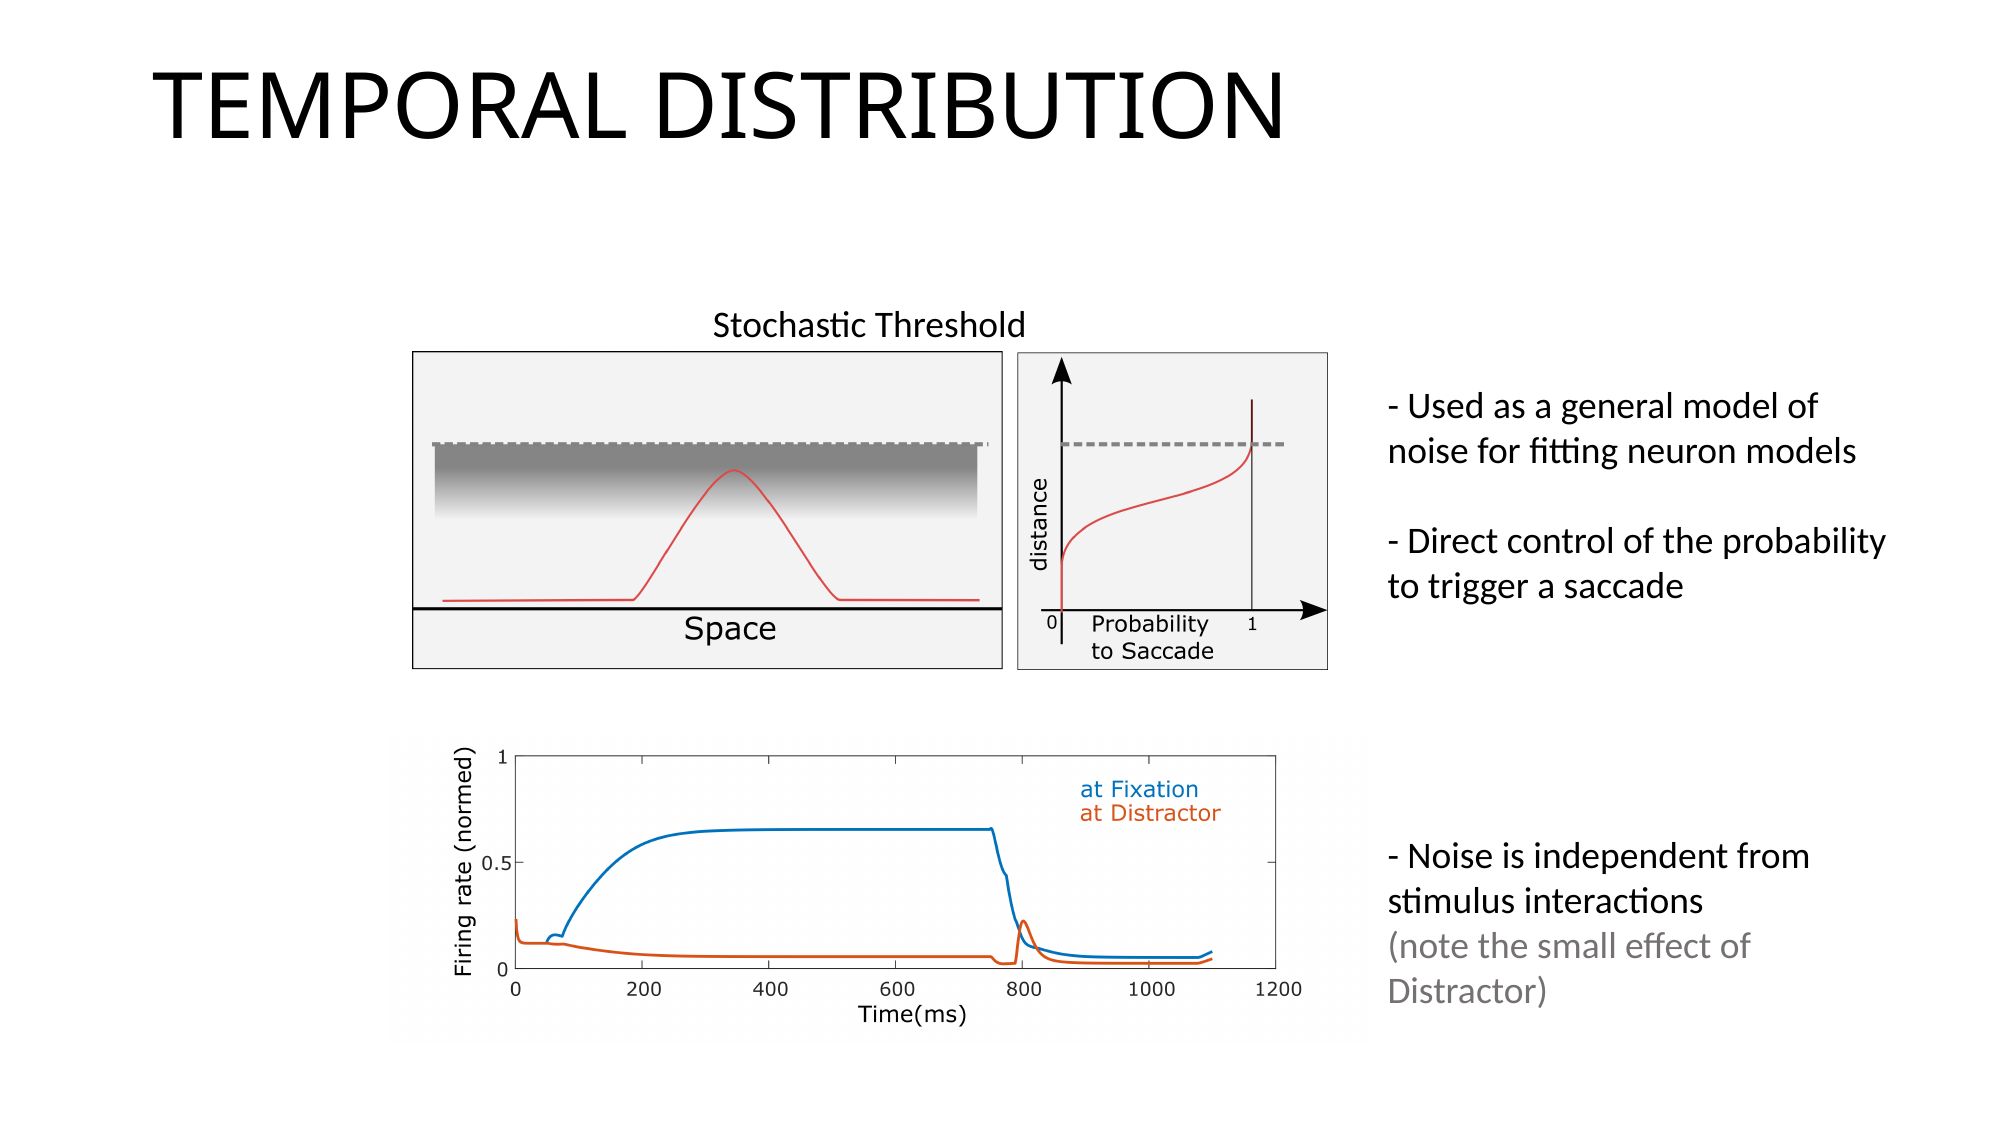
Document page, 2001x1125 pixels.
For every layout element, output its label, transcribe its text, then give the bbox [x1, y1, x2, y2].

picture [412, 351, 1328, 670]
text_box Stochastic Threshold [698, 292, 1042, 351]
text_box - Used as a general model of noise for fitting neuron models - Direct control of the probability to trigger a saccade - Noise is independent from stimulus interactions (note the small effect of Distractor) [1372, 374, 1903, 1125]
title TEMPORAL DISTRIBUTION [137, 0, 1863, 218]
picture [388, 736, 1369, 1043]
